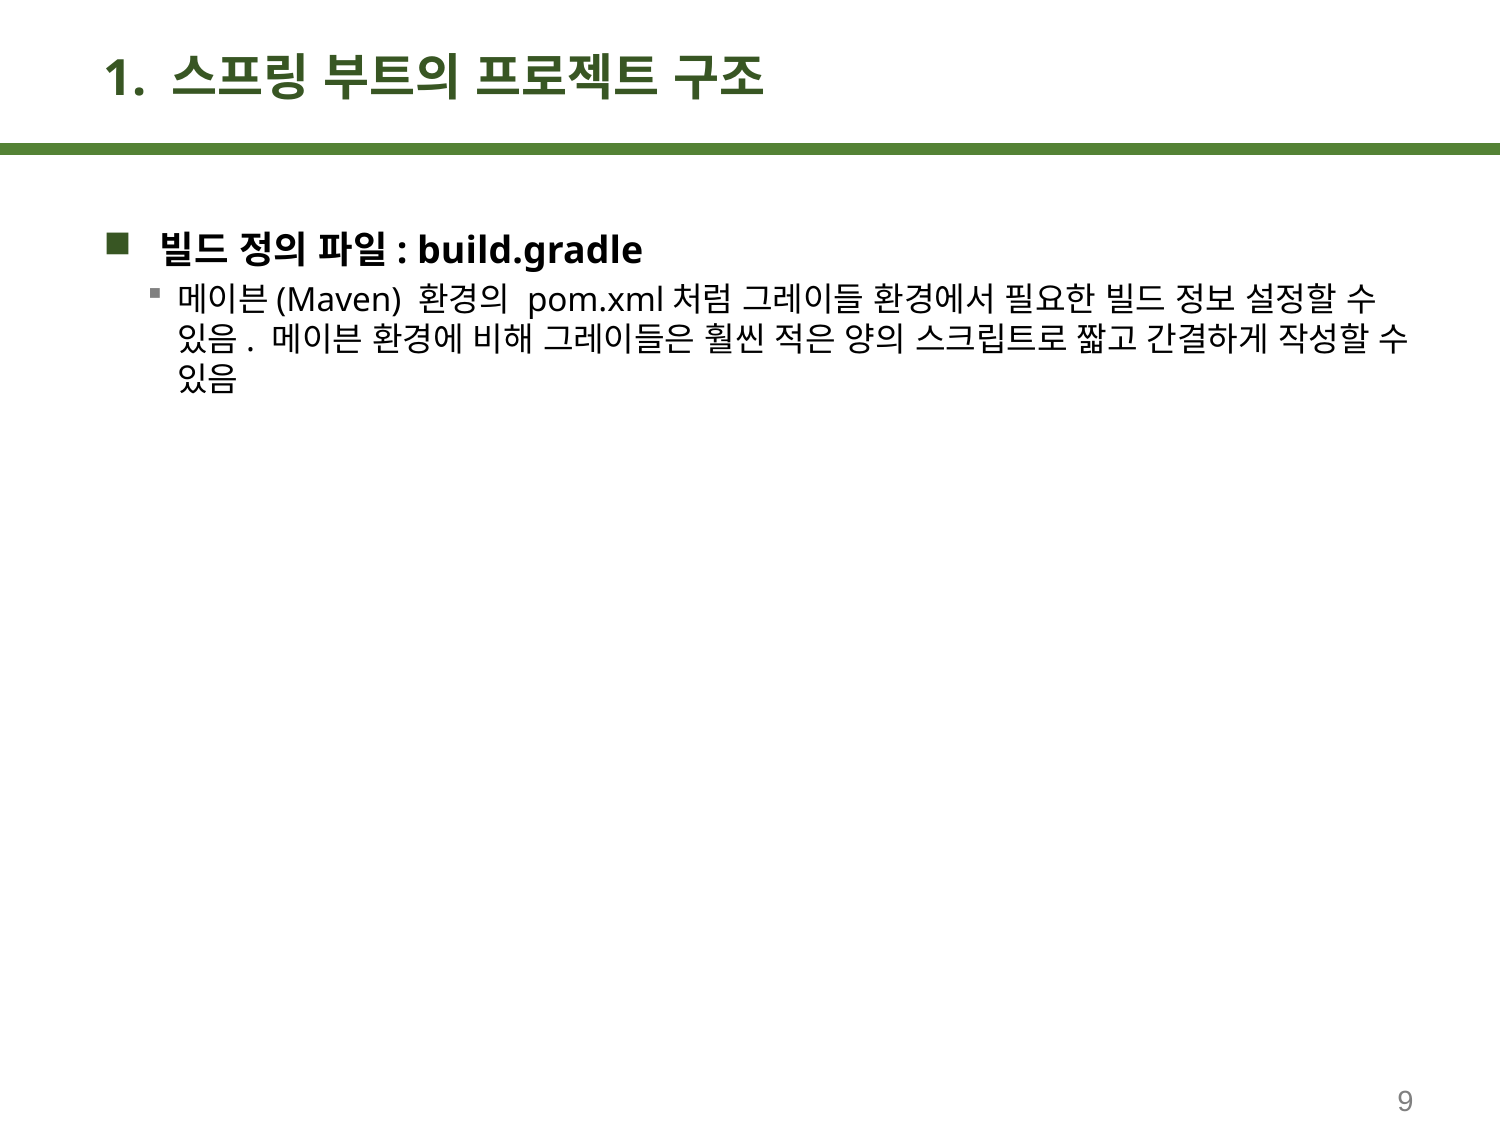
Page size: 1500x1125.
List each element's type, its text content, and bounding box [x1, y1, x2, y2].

title 1. 스프링 부트의 프로젝트 구조 [88, 30, 1211, 121]
list 빌드 정의 파일: build.gradle 메이븐(Maven) 환경의 pom.xml처럼 그레이들 환경에서 필요한 빌드 정보 설정할 수 있음. 메이븐 환경에 비해 그레이들은 훨씬 적은 양의 스크립트로 짧고 간결하게 작성할 수 있음 [88, 196, 1436, 1083]
